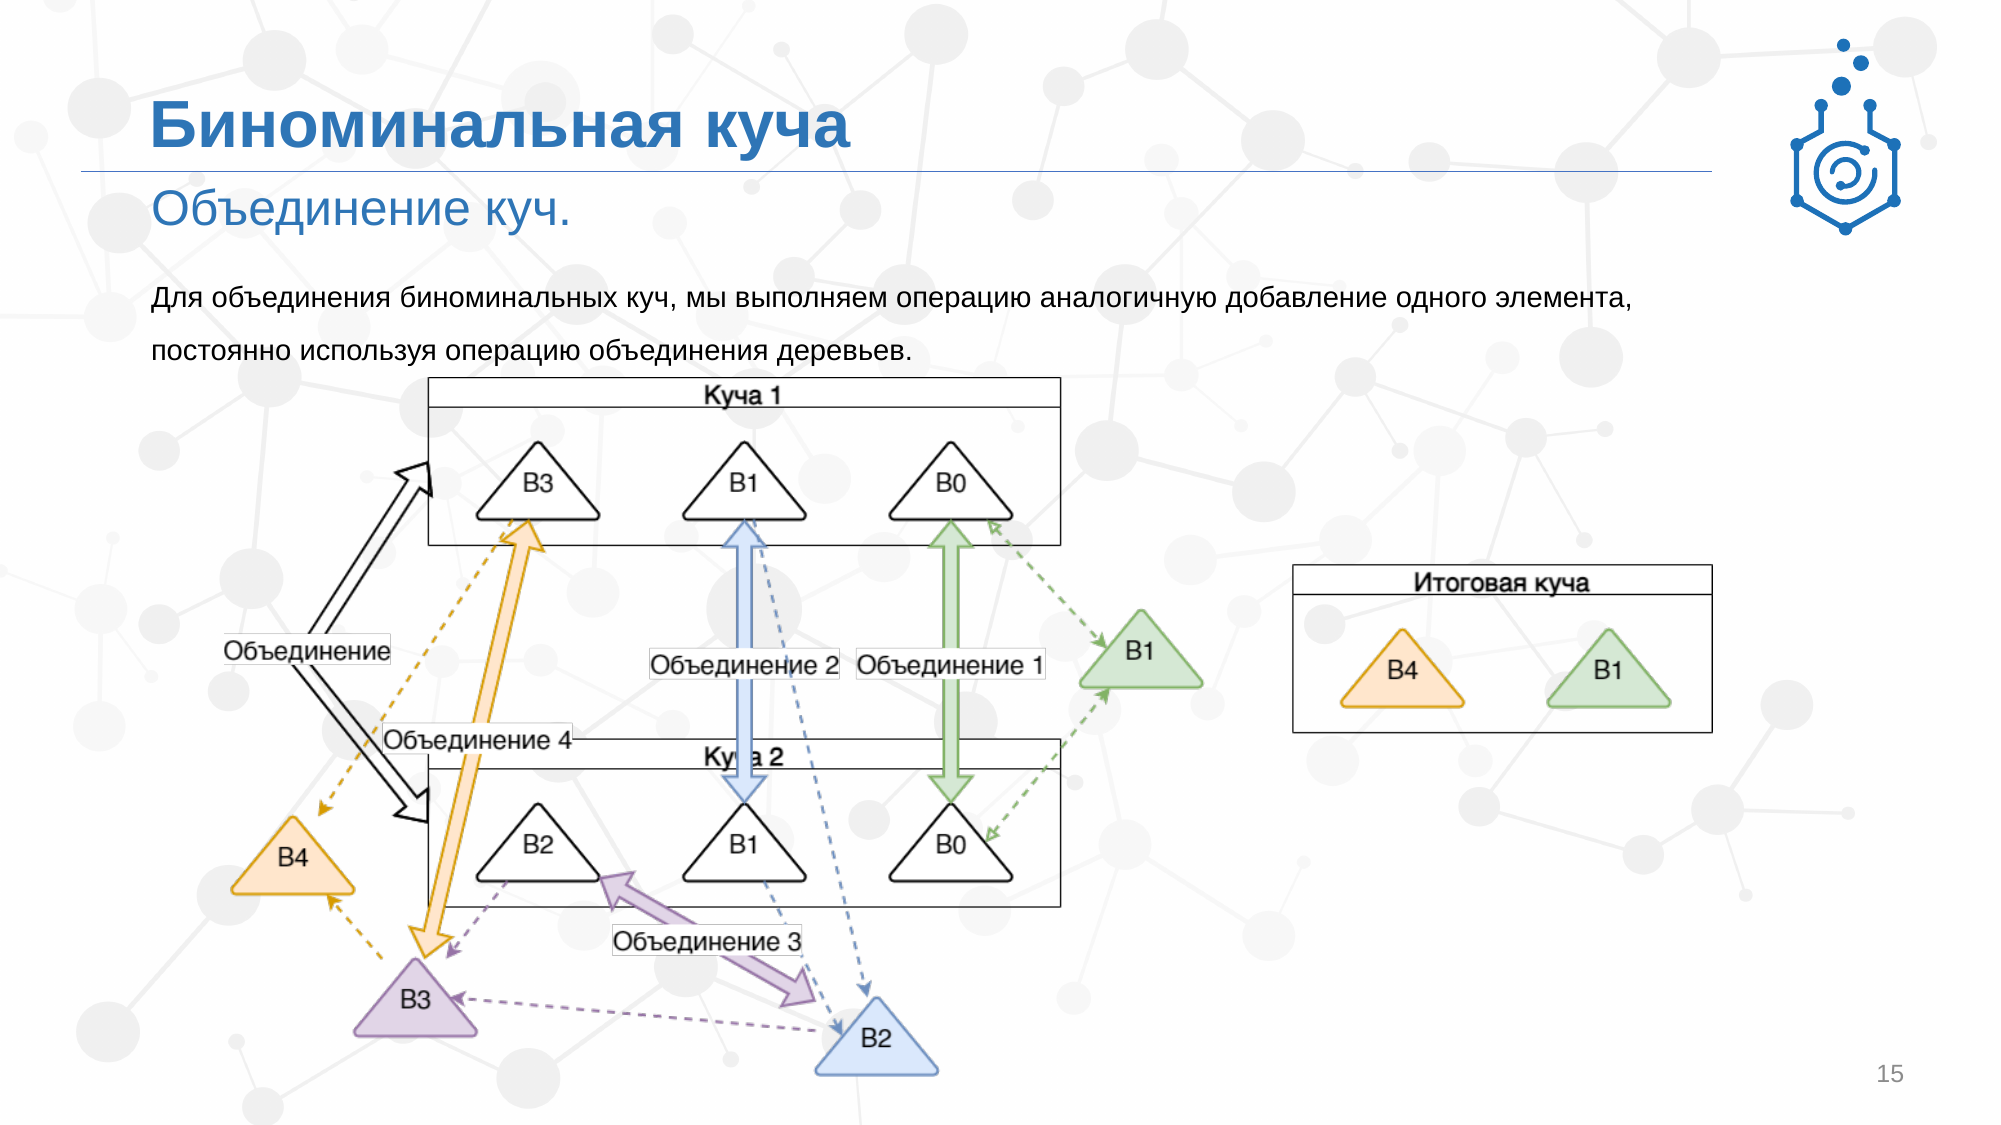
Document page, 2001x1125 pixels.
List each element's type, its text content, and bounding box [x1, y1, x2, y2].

text_box Биноминальная куча [134, 78, 1402, 162]
text_box Объединение куч. [136, 179, 1404, 244]
slide_number 15 [1724, 1042, 1920, 1103]
picture [0, 0, 2001, 1125]
text_box Для объединения биноминальных куч, мы выполняем операцию аналогичную добавление одного элемента, постоянно используя операцию объединения деревьев. [136, 253, 1792, 374]
